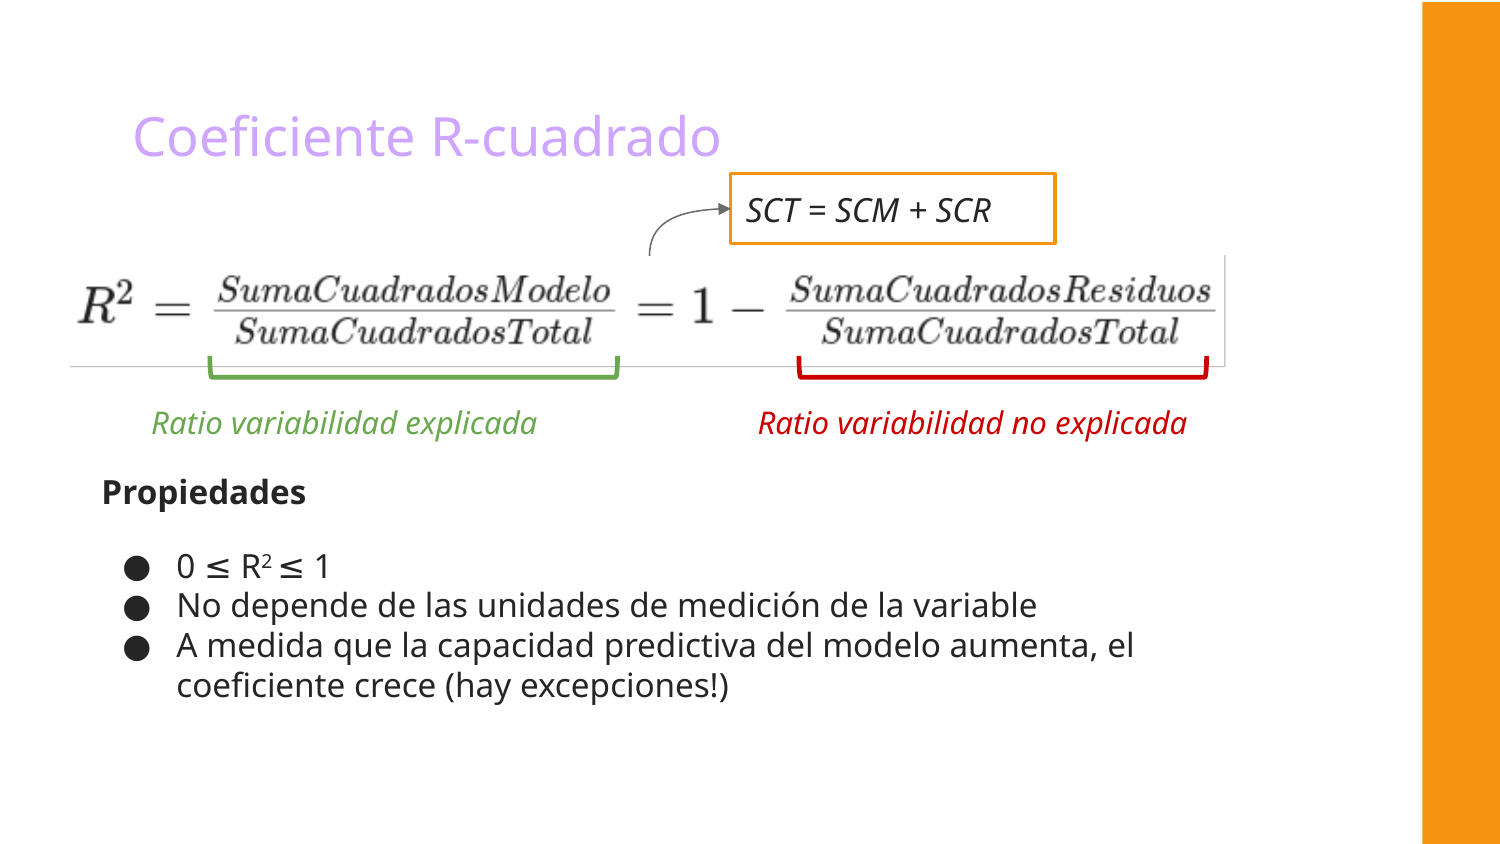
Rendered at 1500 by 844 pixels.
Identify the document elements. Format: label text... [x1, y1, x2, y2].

text_box [1422, 1, 1500, 844]
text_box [666, 191, 714, 274]
text_box Ratio variabilidad no explicada [742, 388, 1352, 456]
title Coeficiente R-cuadrado [116, 87, 1064, 174]
picture [69, 255, 1230, 369]
text_box Ratio variabilidad explicada [136, 388, 691, 456]
text_box SCT = SCM + SCR [730, 173, 1055, 244]
text_box Propiedades 0 ≤ R2 ≤ 1 No depende de las unidades de medición de la variable A medida que la capacidad predictiva del modelo aumenta, el coeficiente crece (hay excepciones!) [86, 456, 1278, 720]
